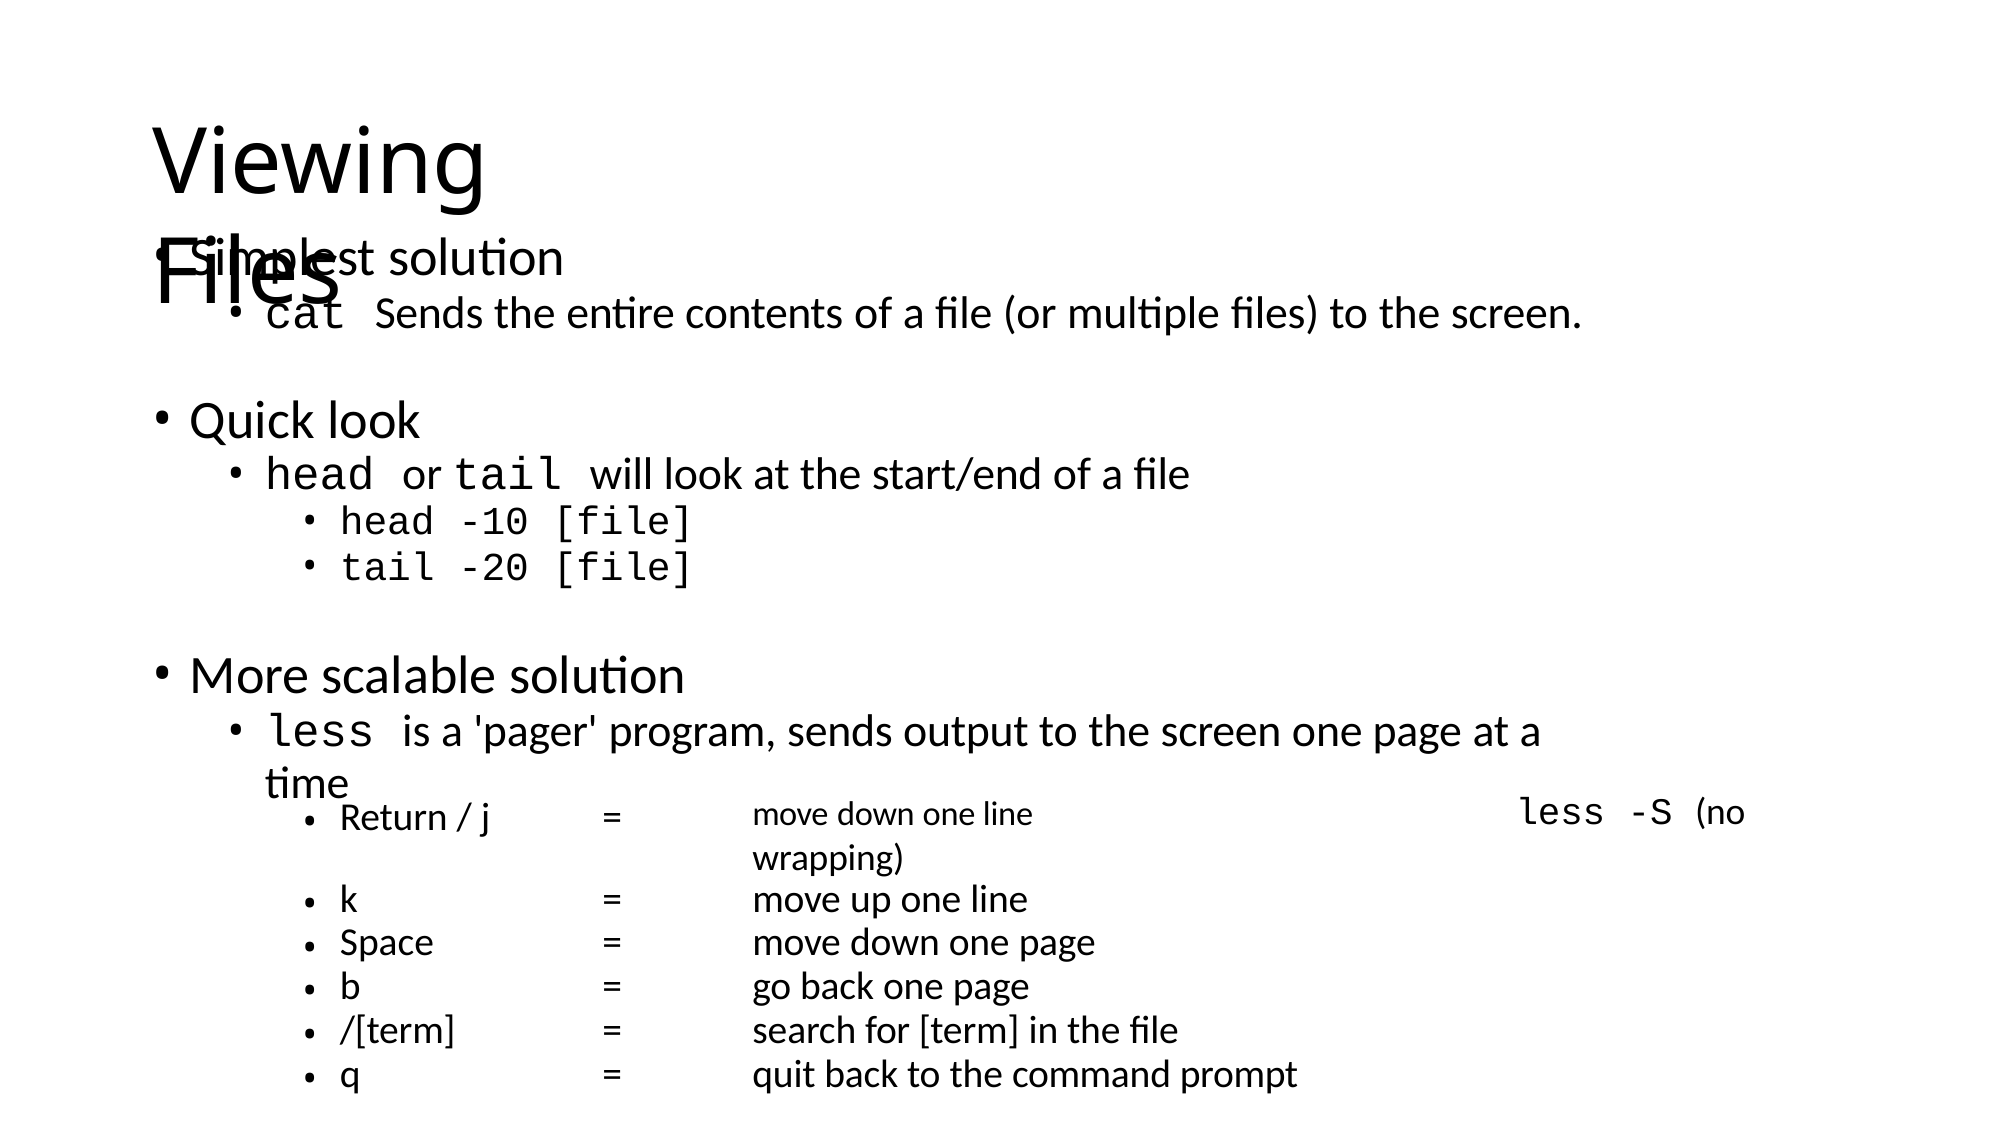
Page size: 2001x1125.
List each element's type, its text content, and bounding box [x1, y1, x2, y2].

title Viewing Files [150, 100, 631, 222]
table_cell = [547, 880, 687, 924]
table_cell move down one page [687, 924, 1848, 968]
table_cell = [547, 1011, 687, 1055]
table_header move down one line less -S (no wrapping) [687, 798, 1848, 880]
text_box Simplest solution cat Sends the entire contents of a file (or multiple files) to the screen. Quick look head or tail will look at the start/end of a file head -10 [file] tail -20 [file] More scalable solution less is a 'pager' program, sends output to the screen one page at a time [150, 222, 1632, 808]
table_cell Space [297, 924, 547, 968]
table_cell b [297, 968, 547, 1011]
table_cell = [547, 924, 687, 968]
table_header = [547, 798, 687, 880]
table_cell q [297, 1055, 547, 1100]
table_cell search for [term] in the file [687, 1011, 1848, 1055]
table_cell = [547, 968, 687, 1011]
table_cell quit back to the command prompt [687, 1055, 1848, 1100]
table_cell k [297, 880, 547, 924]
table_cell go back one page [687, 968, 1848, 1011]
table_cell = [547, 1055, 687, 1100]
table_cell /[term] [297, 1011, 547, 1055]
table_header Return / j [297, 798, 547, 880]
table_cell move up one line [687, 880, 1848, 924]
